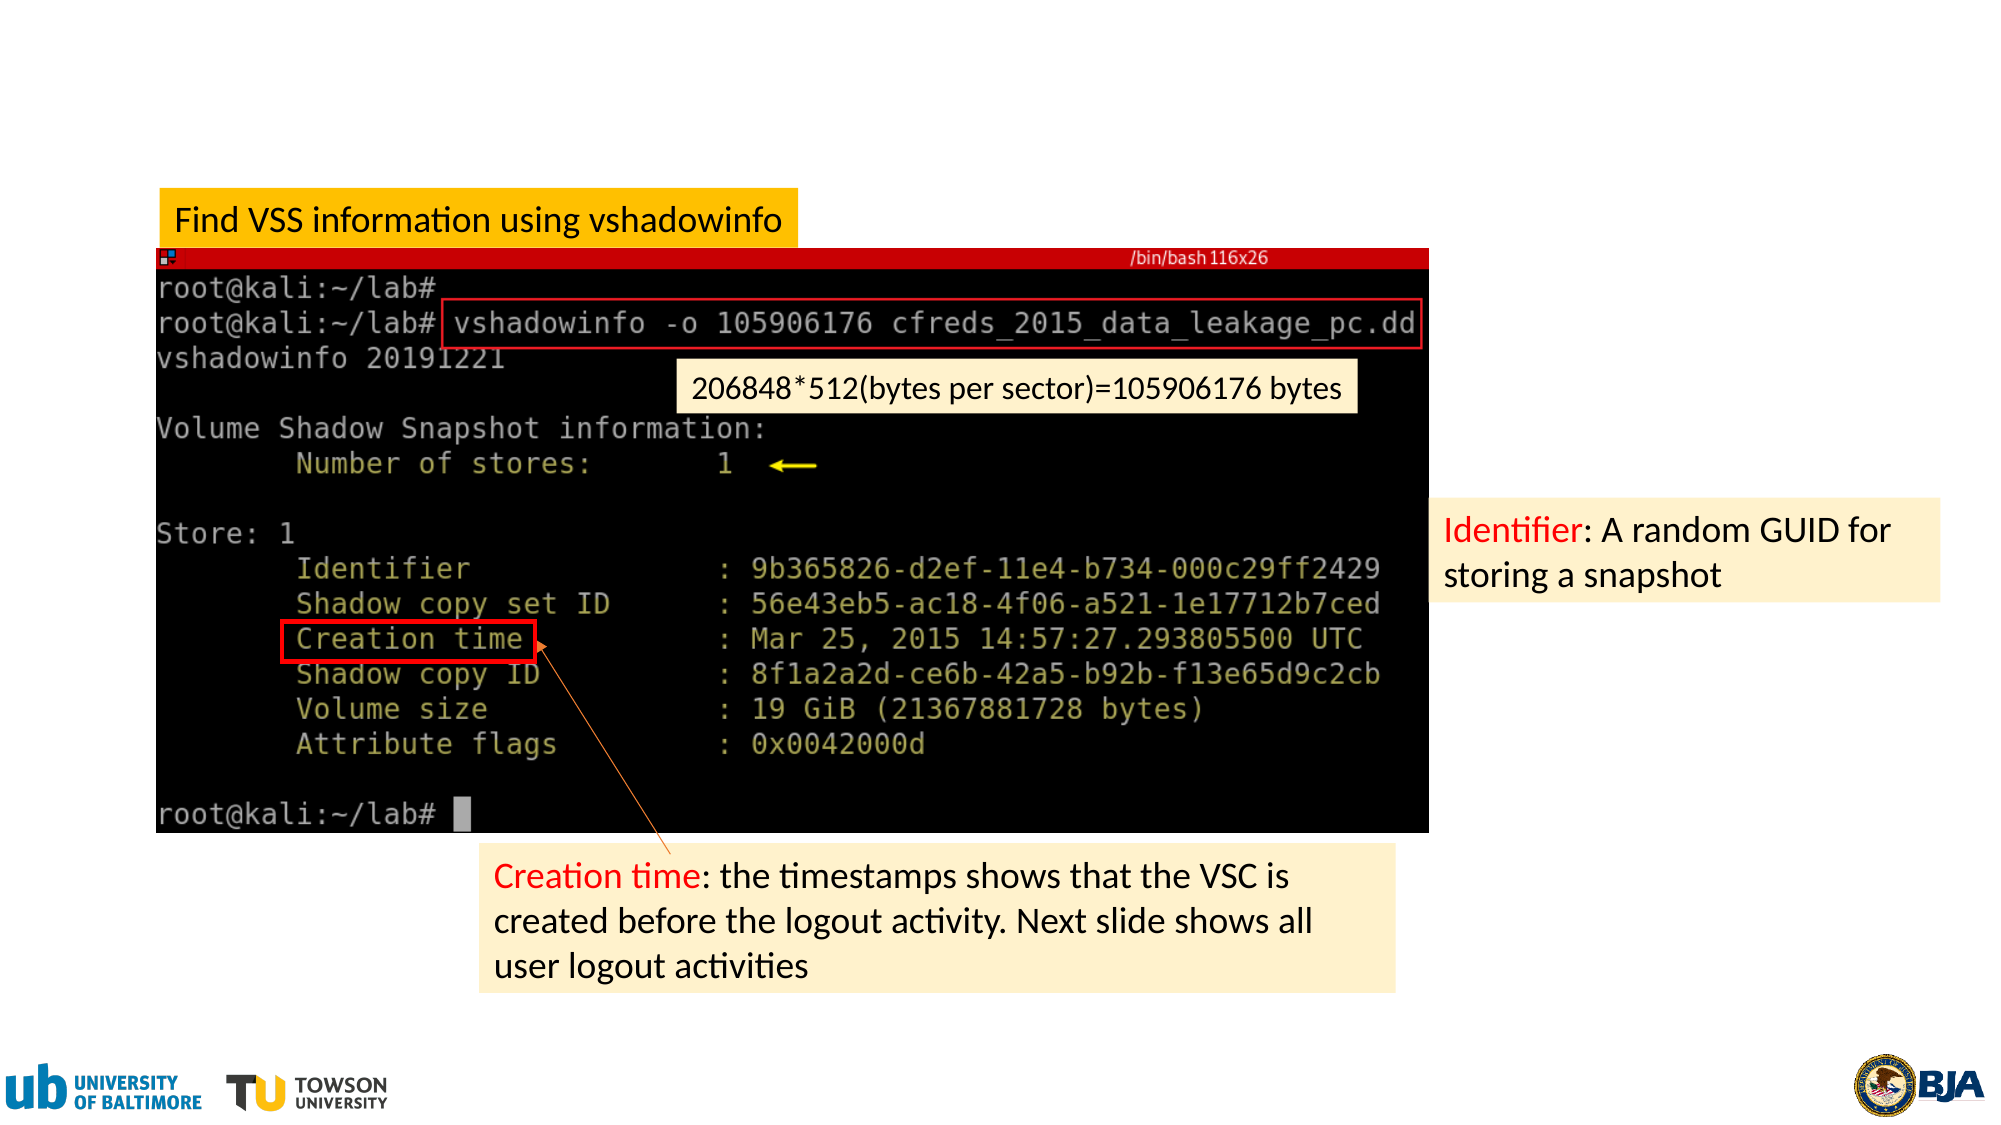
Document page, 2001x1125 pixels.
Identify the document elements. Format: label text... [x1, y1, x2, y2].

picture [156, 248, 1429, 833]
picture [0, 1031, 407, 1125]
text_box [535, 639, 671, 855]
text_box Find VSS information using vshadowinfo [159, 187, 799, 248]
picture [1854, 1054, 1986, 1117]
text_box Identifier: A random GUID for storing a snapshot [1429, 497, 1941, 603]
text_box Creation time: the timestamps shows that the VSC is created before the logout activity. Next slide shows all user logout activities [479, 843, 1396, 993]
